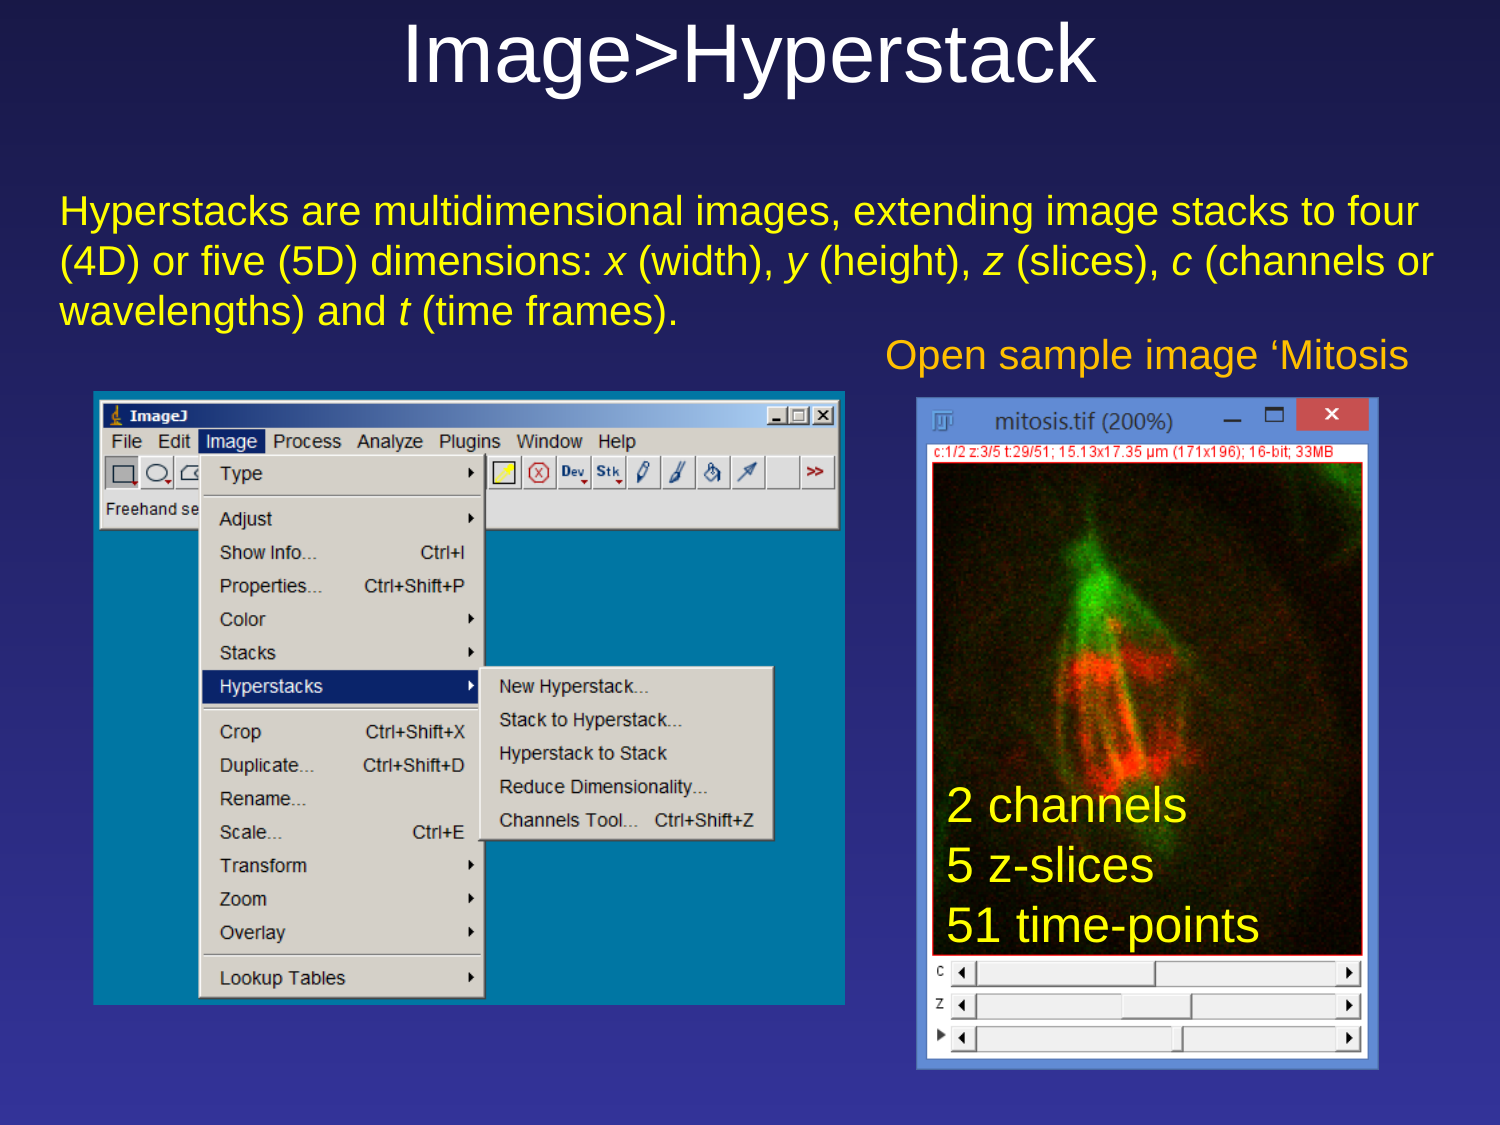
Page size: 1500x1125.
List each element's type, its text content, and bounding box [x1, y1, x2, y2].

picture [915, 397, 1379, 1070]
text_box Hyperstacks are multidimensional images, extending image stacks to four (4D) or five (5D) dimensions: x (width), y (height), z (slices), c (channels or wavelengths) and t (time frames). [44, 176, 1469, 342]
picture [100, 400, 840, 999]
title Image>Hyperstack [112, 0, 1388, 143]
text_box Open sample image ‘Mitosis [870, 321, 1425, 386]
